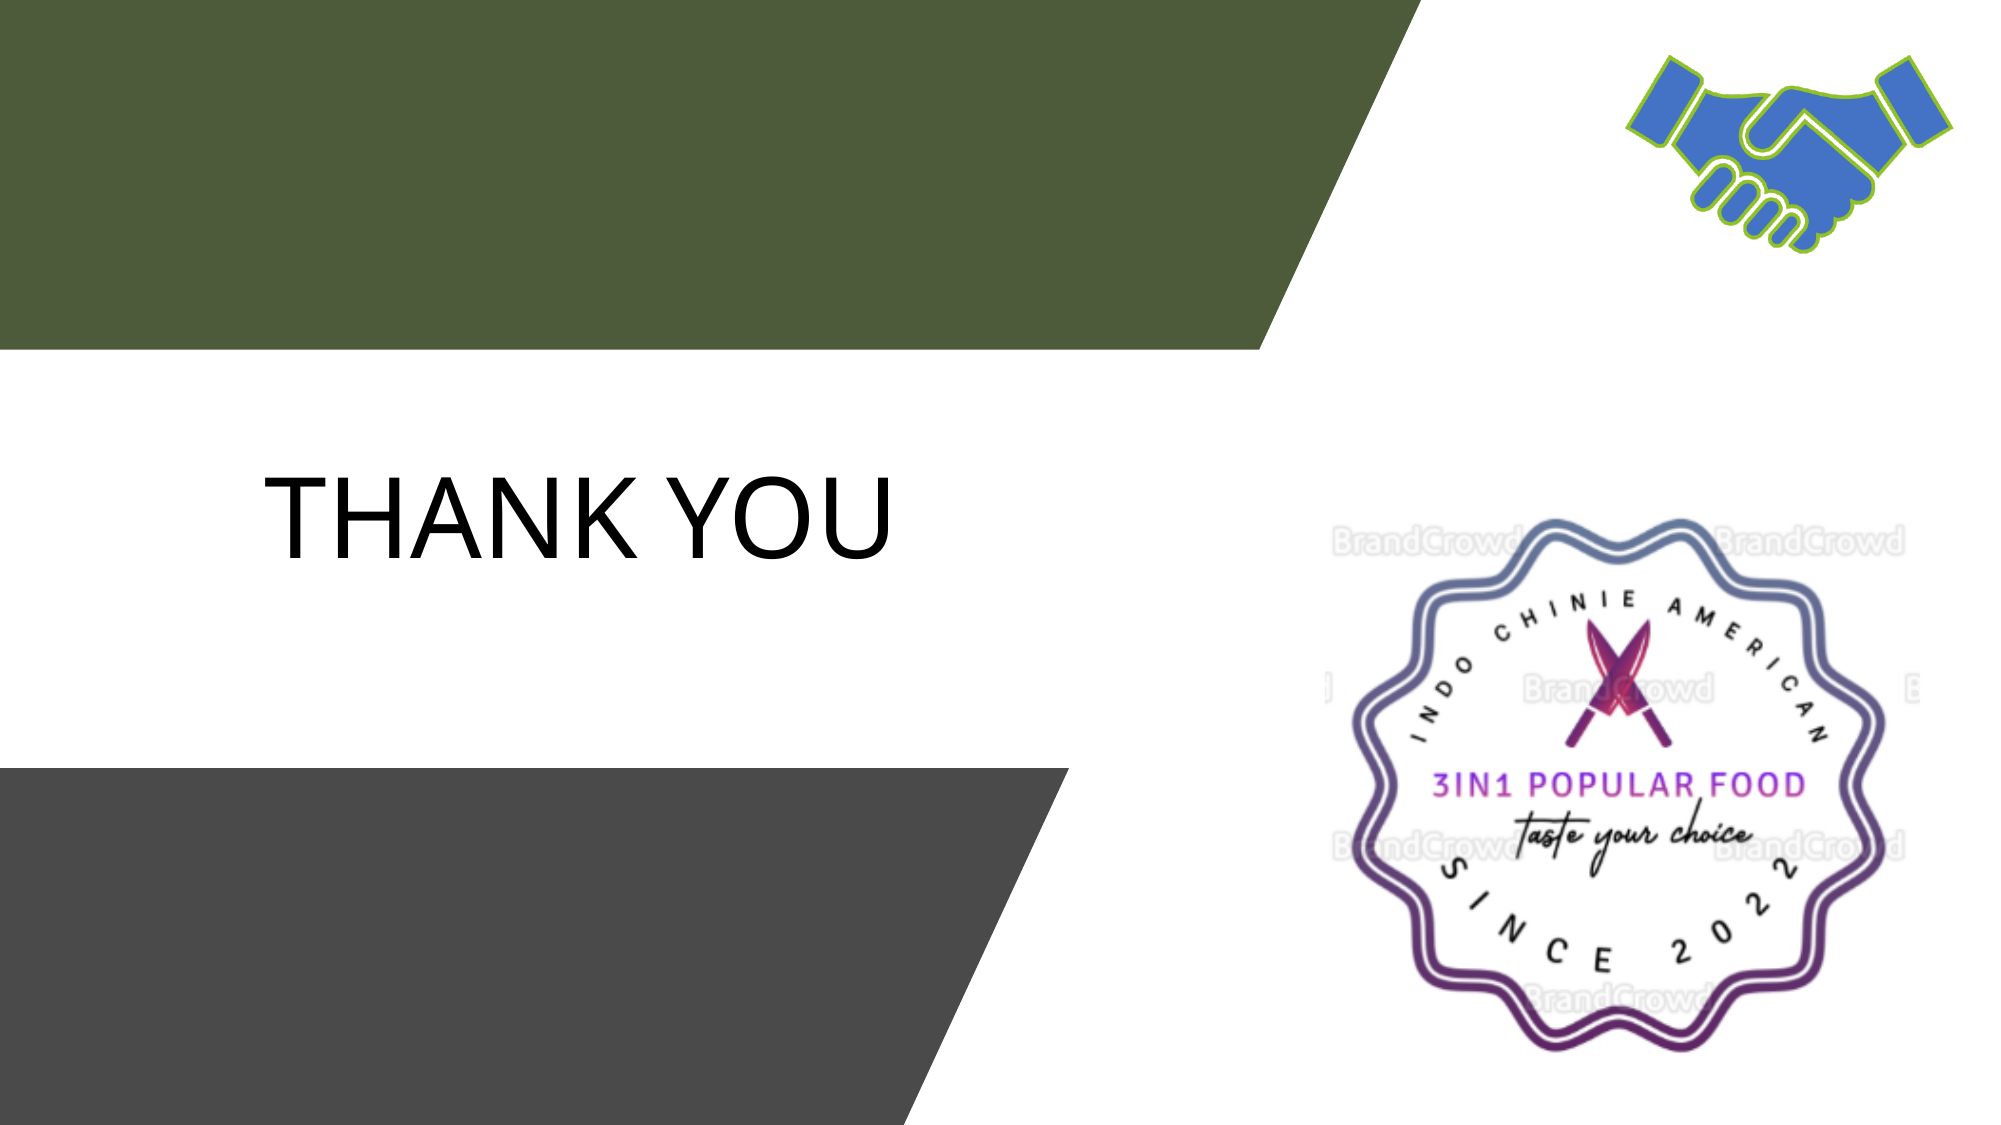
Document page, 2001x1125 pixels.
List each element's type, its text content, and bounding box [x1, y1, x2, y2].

picture [1610, 0, 1968, 334]
title THANK YOU [249, 368, 1302, 591]
text_box [0, 0, 1423, 351]
text_box [0, 767, 1071, 1125]
picture [1324, 470, 1921, 1066]
